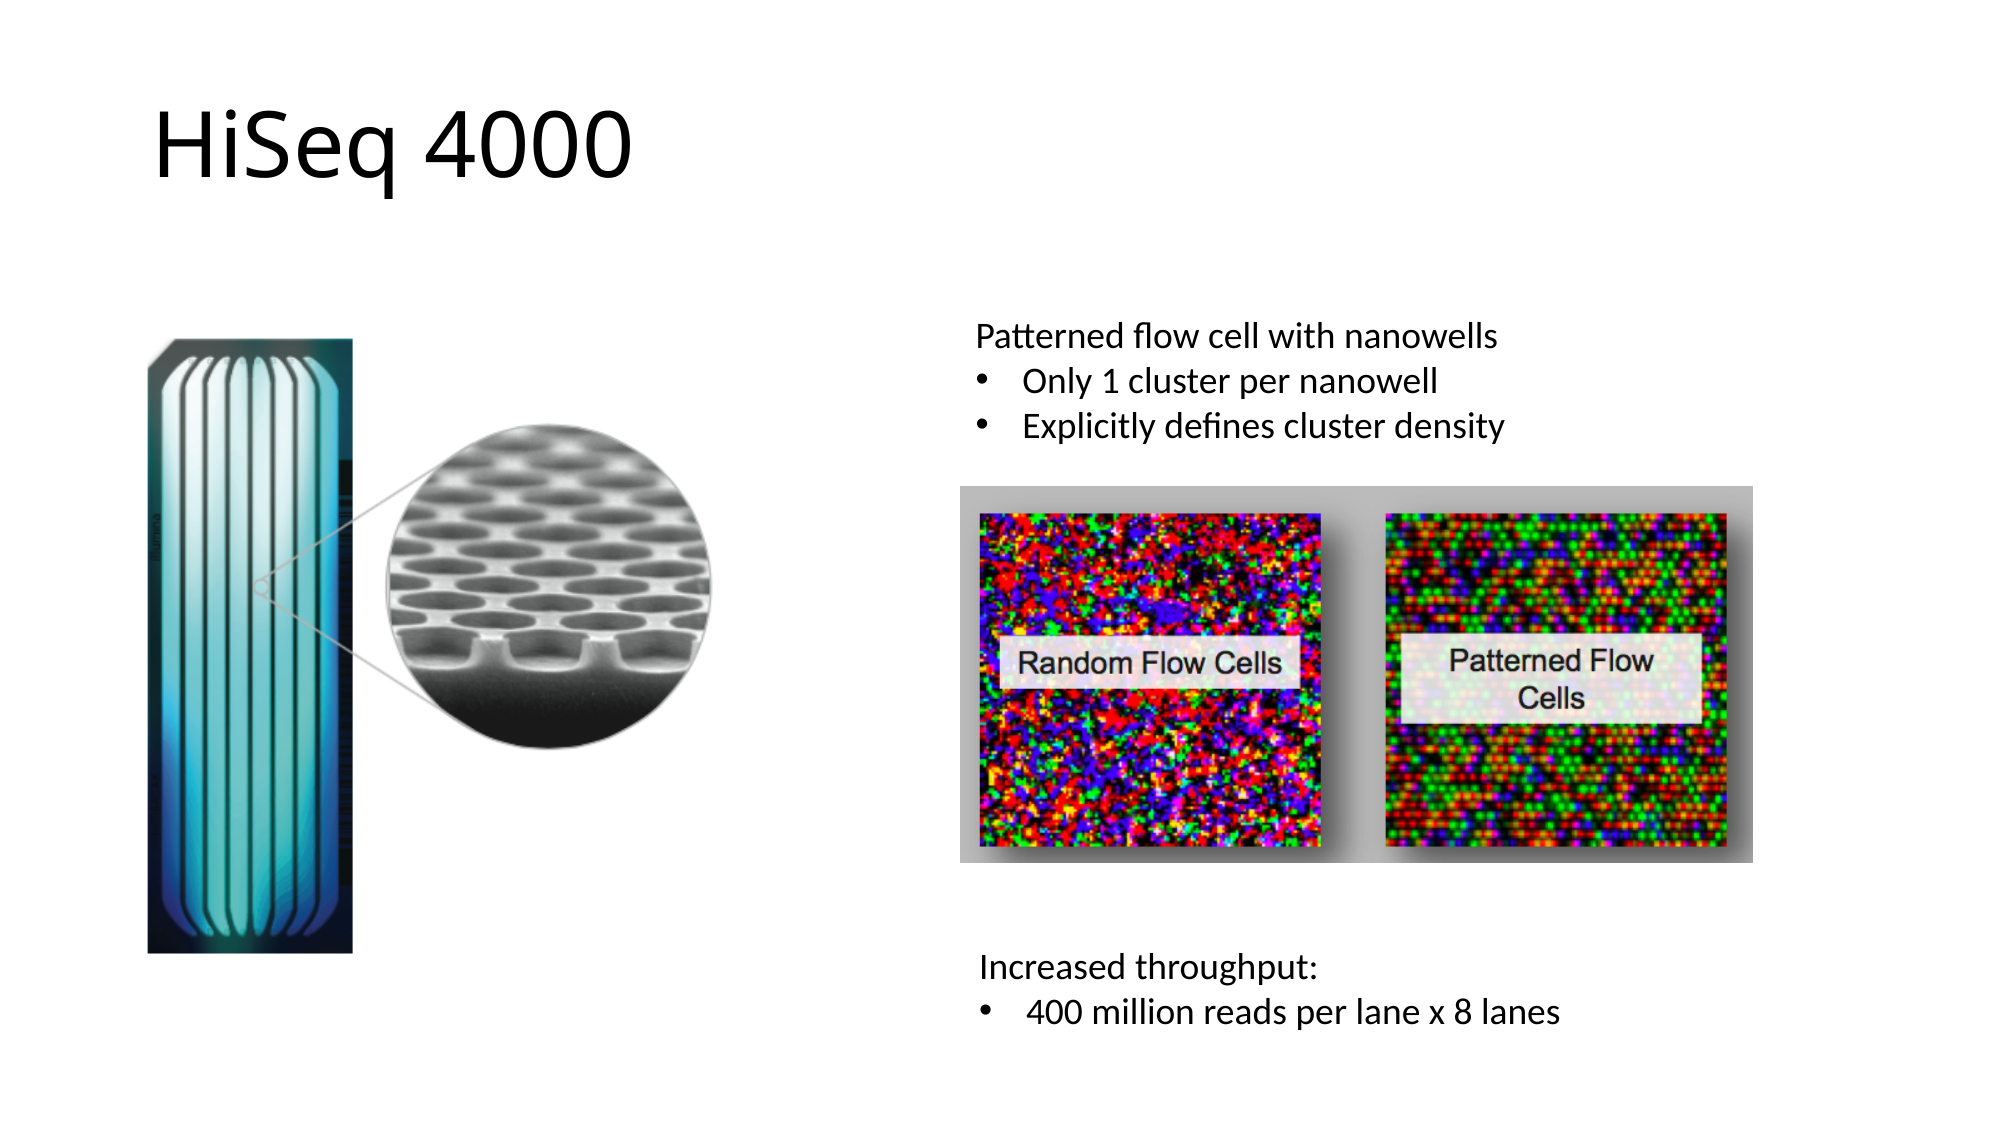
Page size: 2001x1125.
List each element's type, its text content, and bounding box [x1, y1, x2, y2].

text_box Increased throughput: 400 million reads per lane x 8 lanes [964, 934, 1577, 1040]
title HiSeq 4000 [136, 39, 1608, 258]
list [51, 303, 802, 971]
picture [960, 486, 1753, 863]
text_box Patterned flow cell with nanowells Only 1 cluster per nanowell Explicitly defines cluster density [960, 303, 1893, 589]
